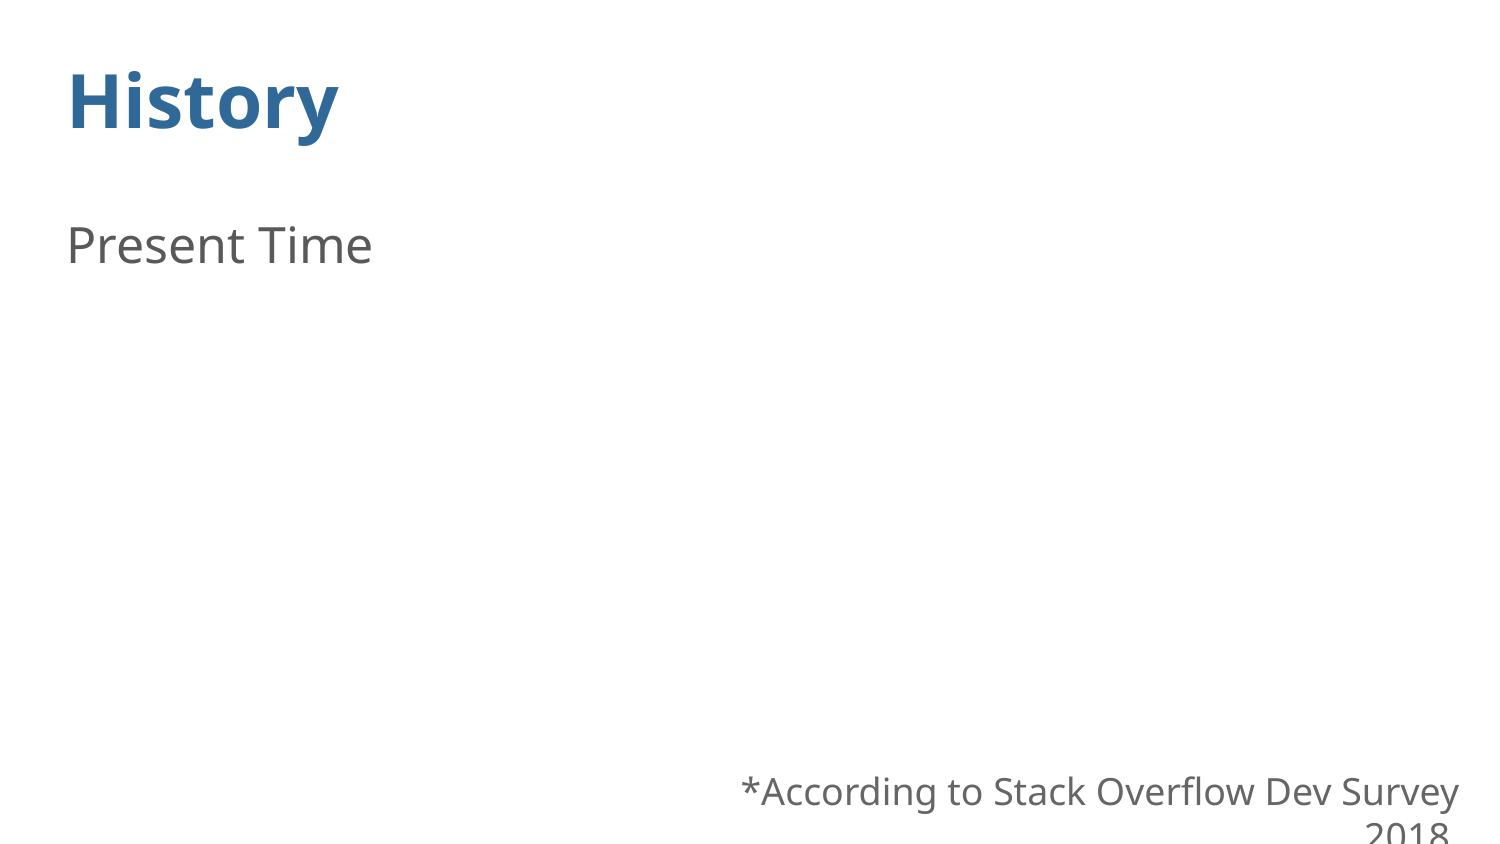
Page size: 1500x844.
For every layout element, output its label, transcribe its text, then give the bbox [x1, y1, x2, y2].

list Present Time [51, 189, 1465, 750]
title History [51, 38, 1449, 167]
text_box *According to Stack Overflow Dev Survey 2018 [631, 753, 1475, 844]
